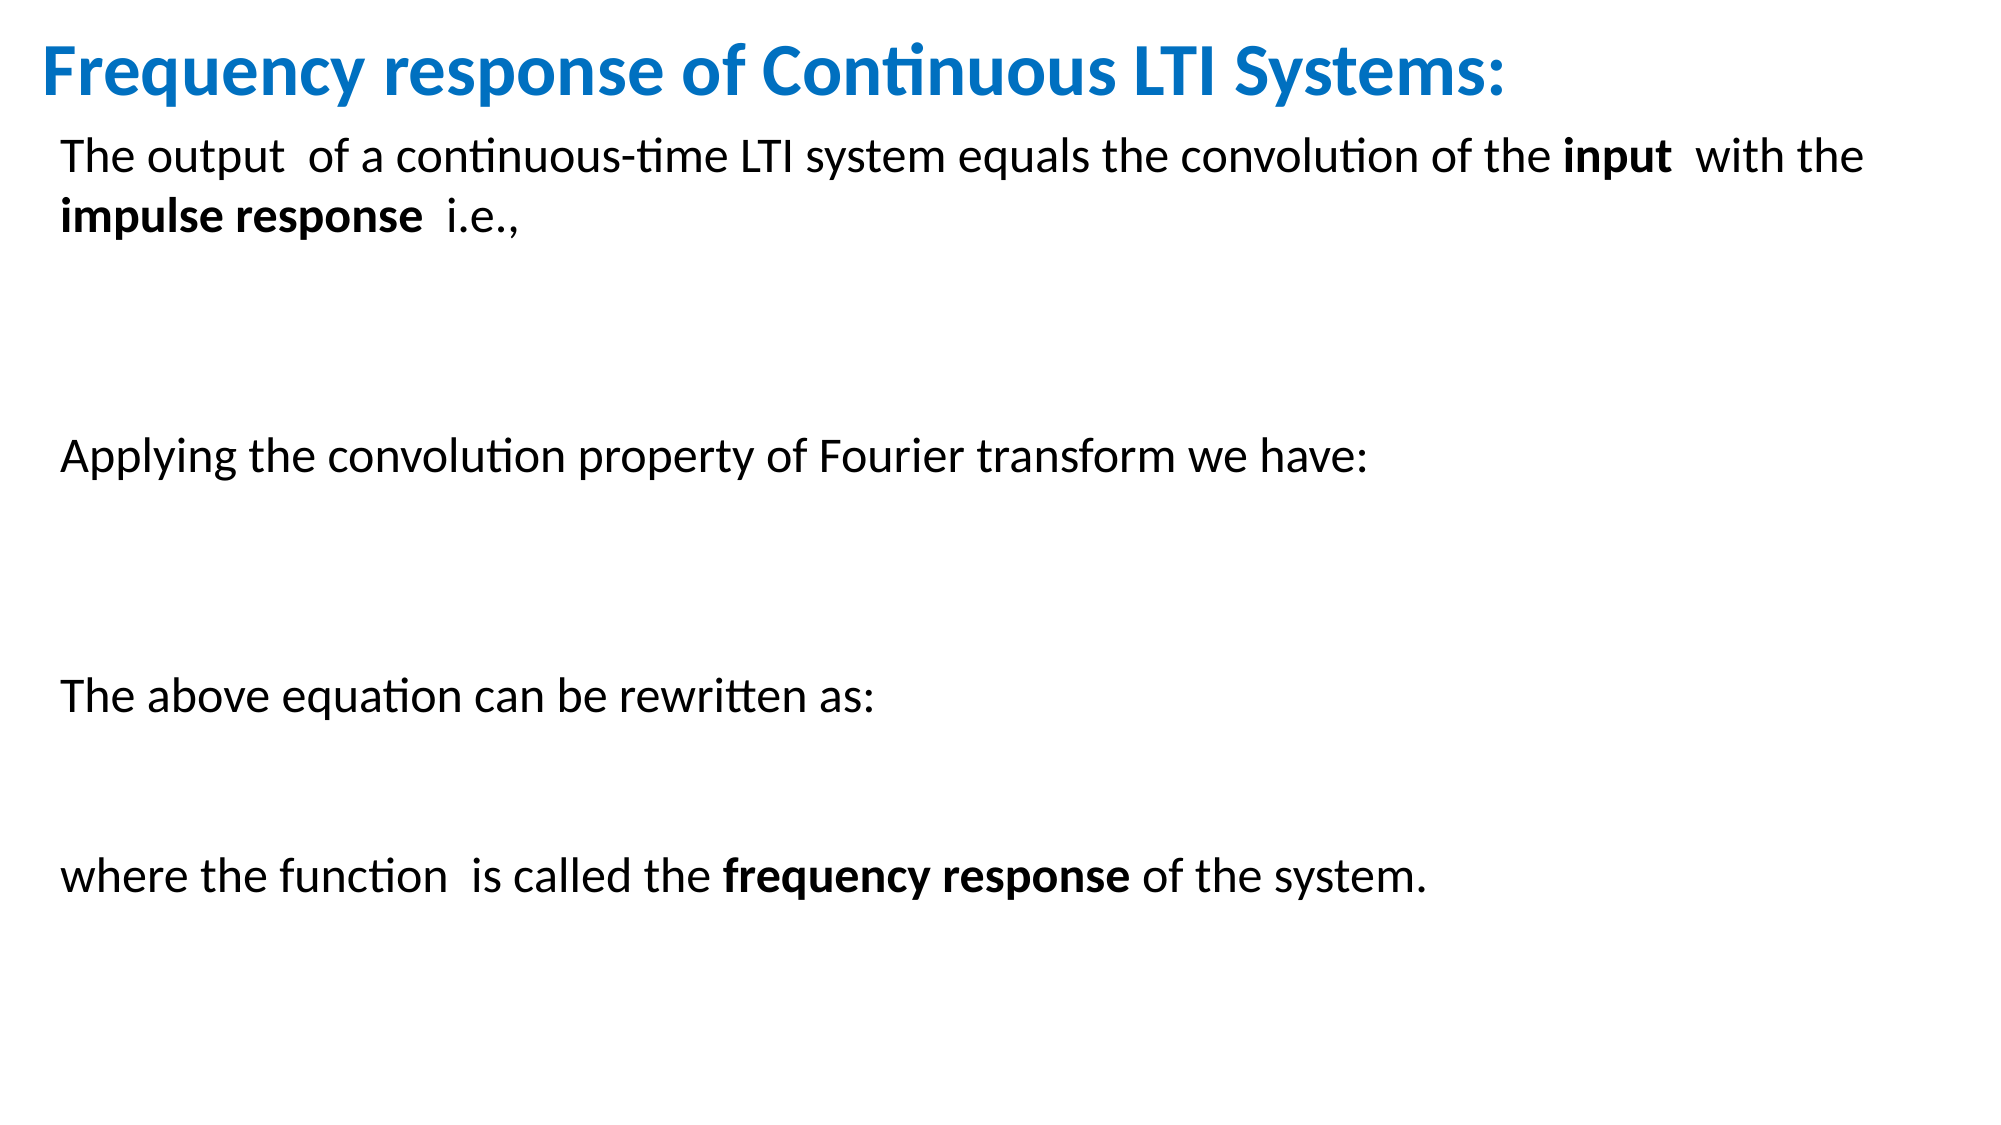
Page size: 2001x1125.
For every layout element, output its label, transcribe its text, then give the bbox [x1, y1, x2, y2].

text_box Frequency response of Continuous LTI Systems: [28, 23, 1972, 117]
